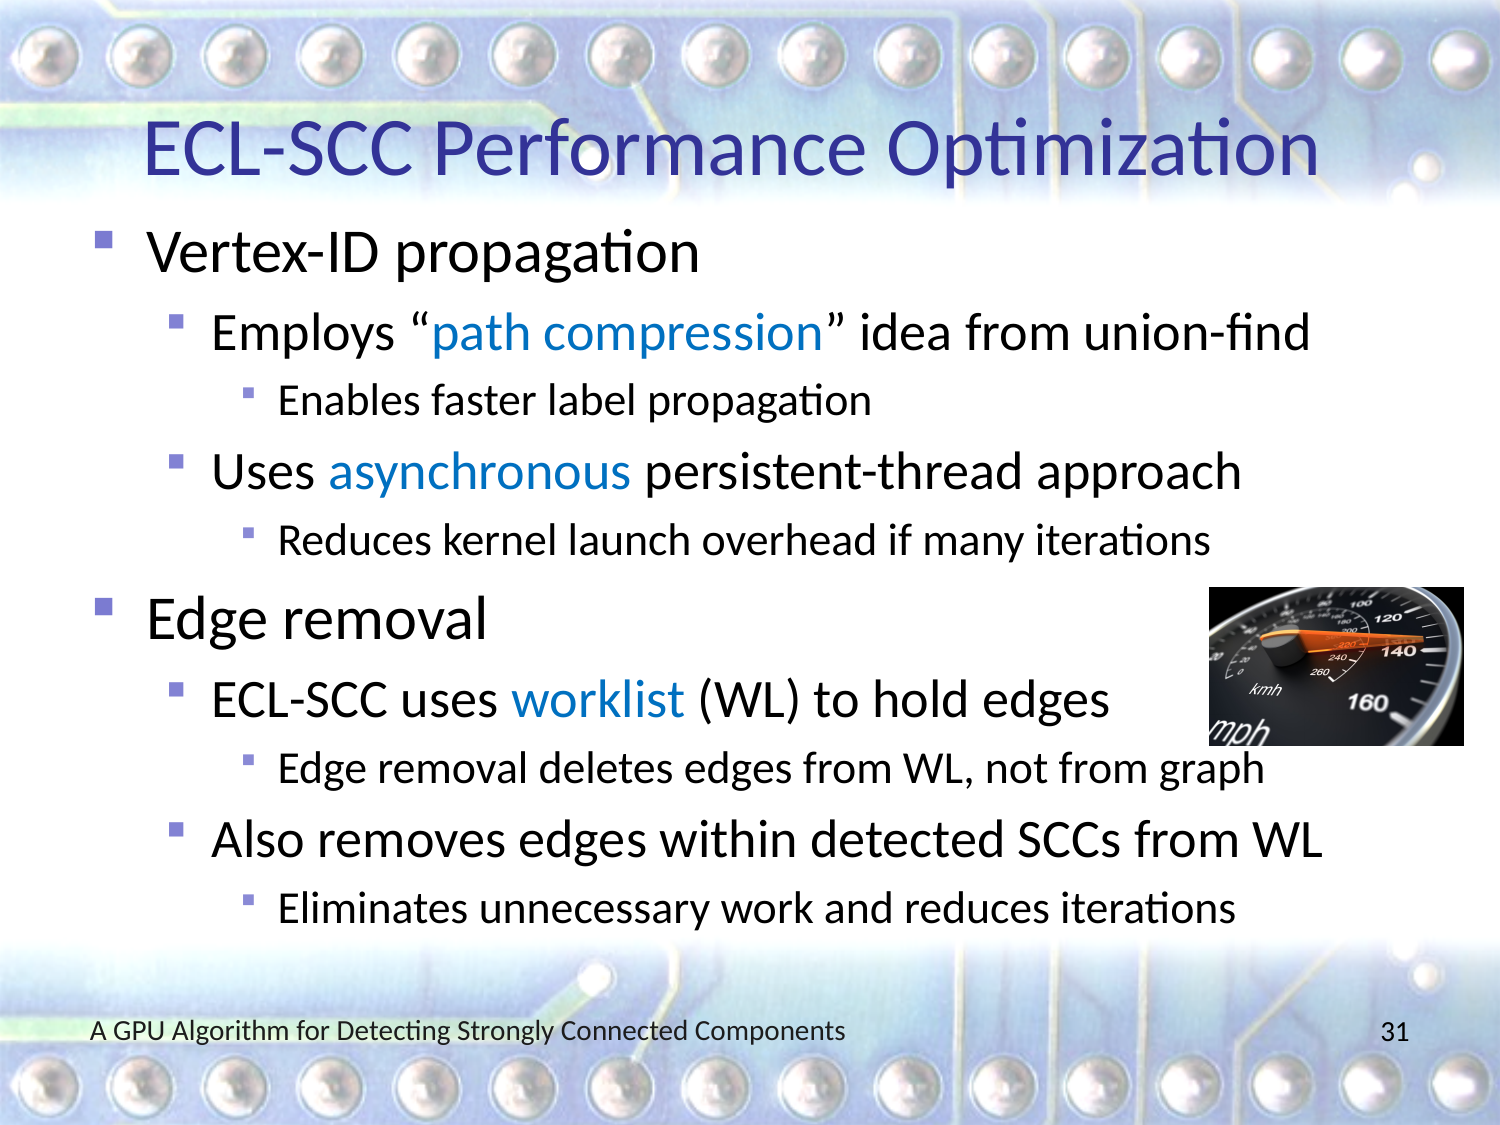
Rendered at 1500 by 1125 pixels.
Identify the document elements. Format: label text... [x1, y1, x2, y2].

title ECL-SCC Performance Optimization [74, 89, 1426, 195]
list Vertex-ID propagation Employs “path compression” idea from union-find Enables faster label propagation Uses asynchronous persistent-thread approach Reduces kernel launch overhead if many iterations Edge removal ECL-SCC uses worklist (WL) to hold edges Edge removal deletes edges from WL, not from graph Also removes edges within detected SCCs from WL Eliminates unnecessary work and reduces iterations [74, 202, 1425, 976]
slide_number 31 [1112, 979, 1426, 1055]
picture [1209, 587, 1465, 747]
slide_number A GPU Algorithm for Detecting Strongly Connected Components [74, 978, 1113, 1055]
